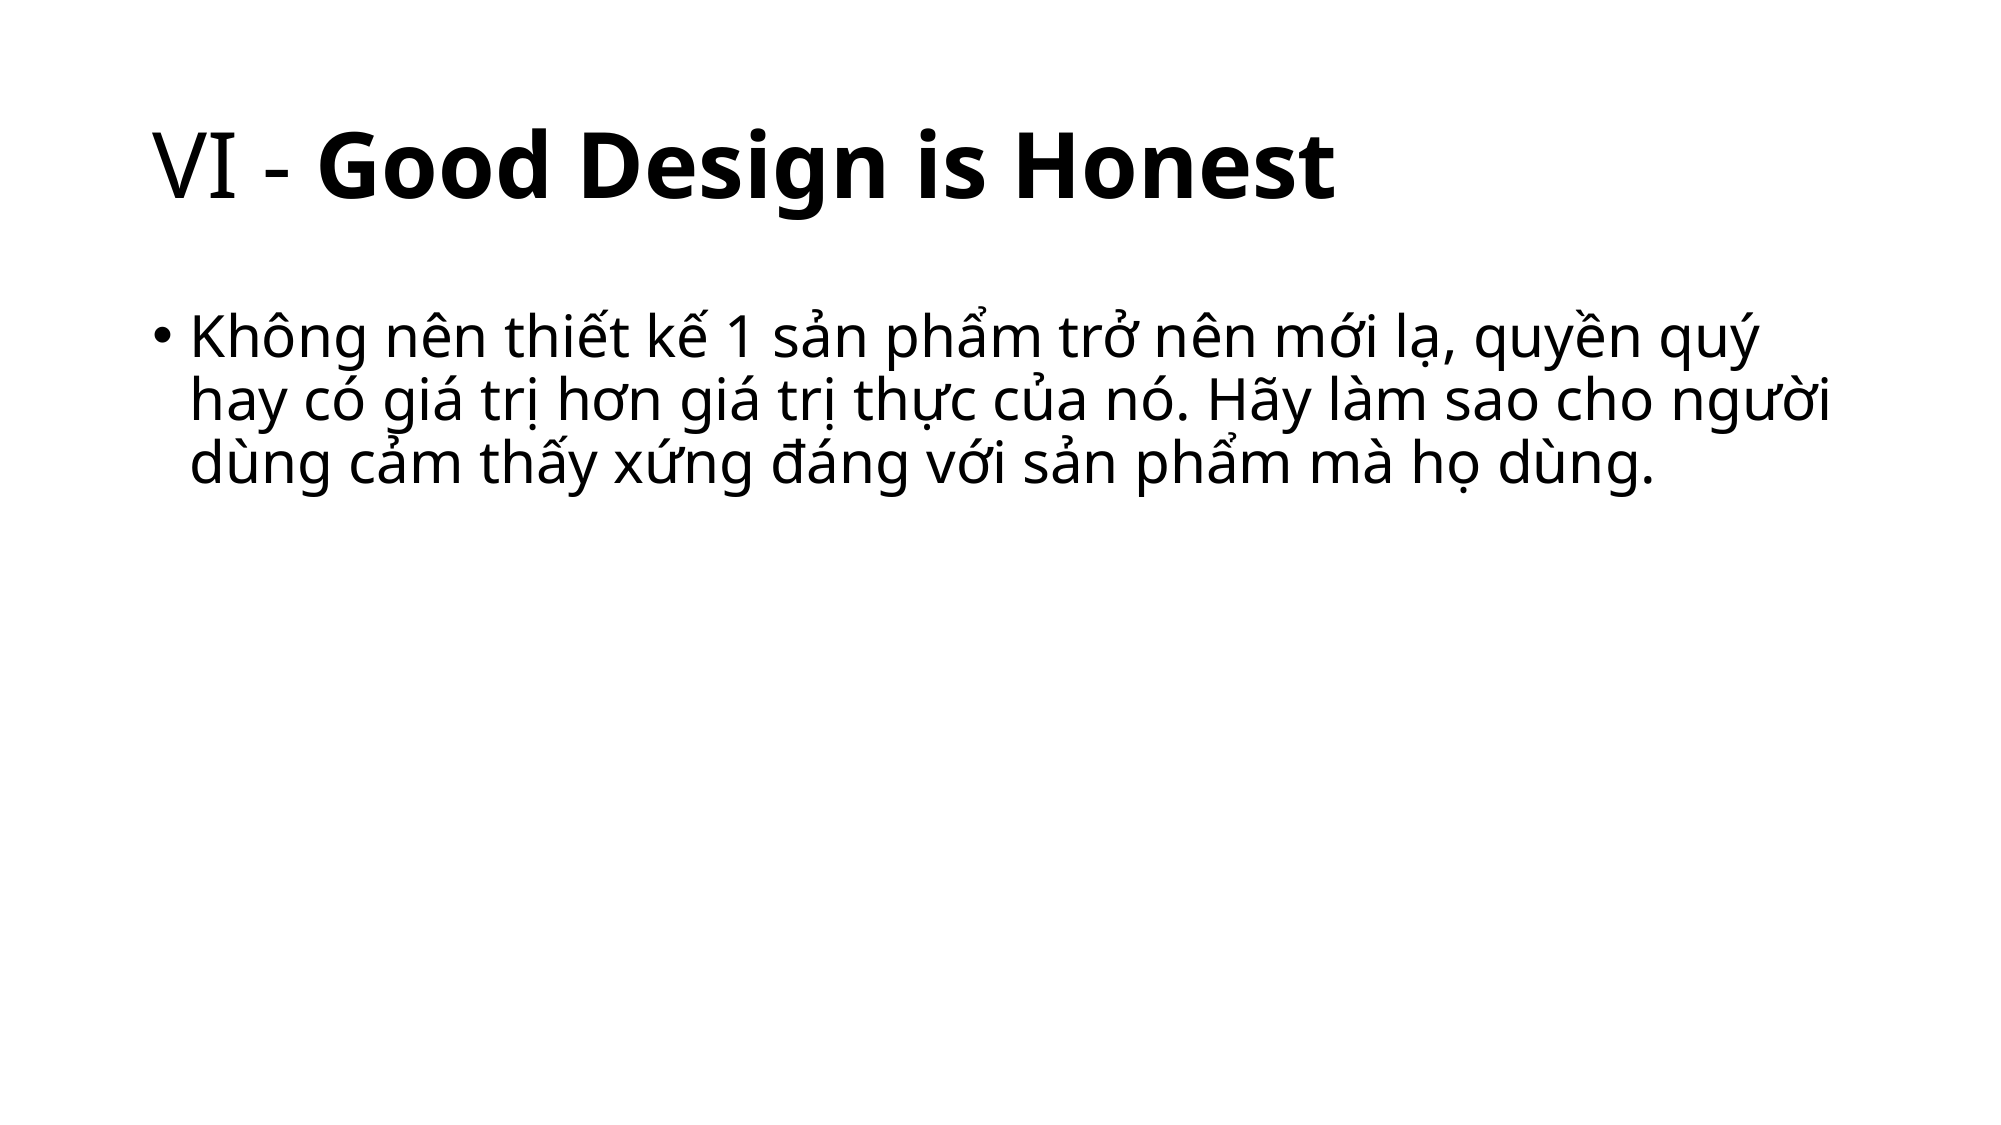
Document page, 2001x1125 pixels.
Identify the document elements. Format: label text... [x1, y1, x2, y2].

list Không nên thiết kế 1 sản phẩm trở nên mới lạ, quyền quý hay có giá trị hơn giá trị thực của nó. Hãy làm sao cho người dùng cảm thấy xứng đáng với sản phẩm mà họ dùng. [137, 299, 1863, 1014]
title VI - Good Design is Honest [137, 59, 2000, 278]
